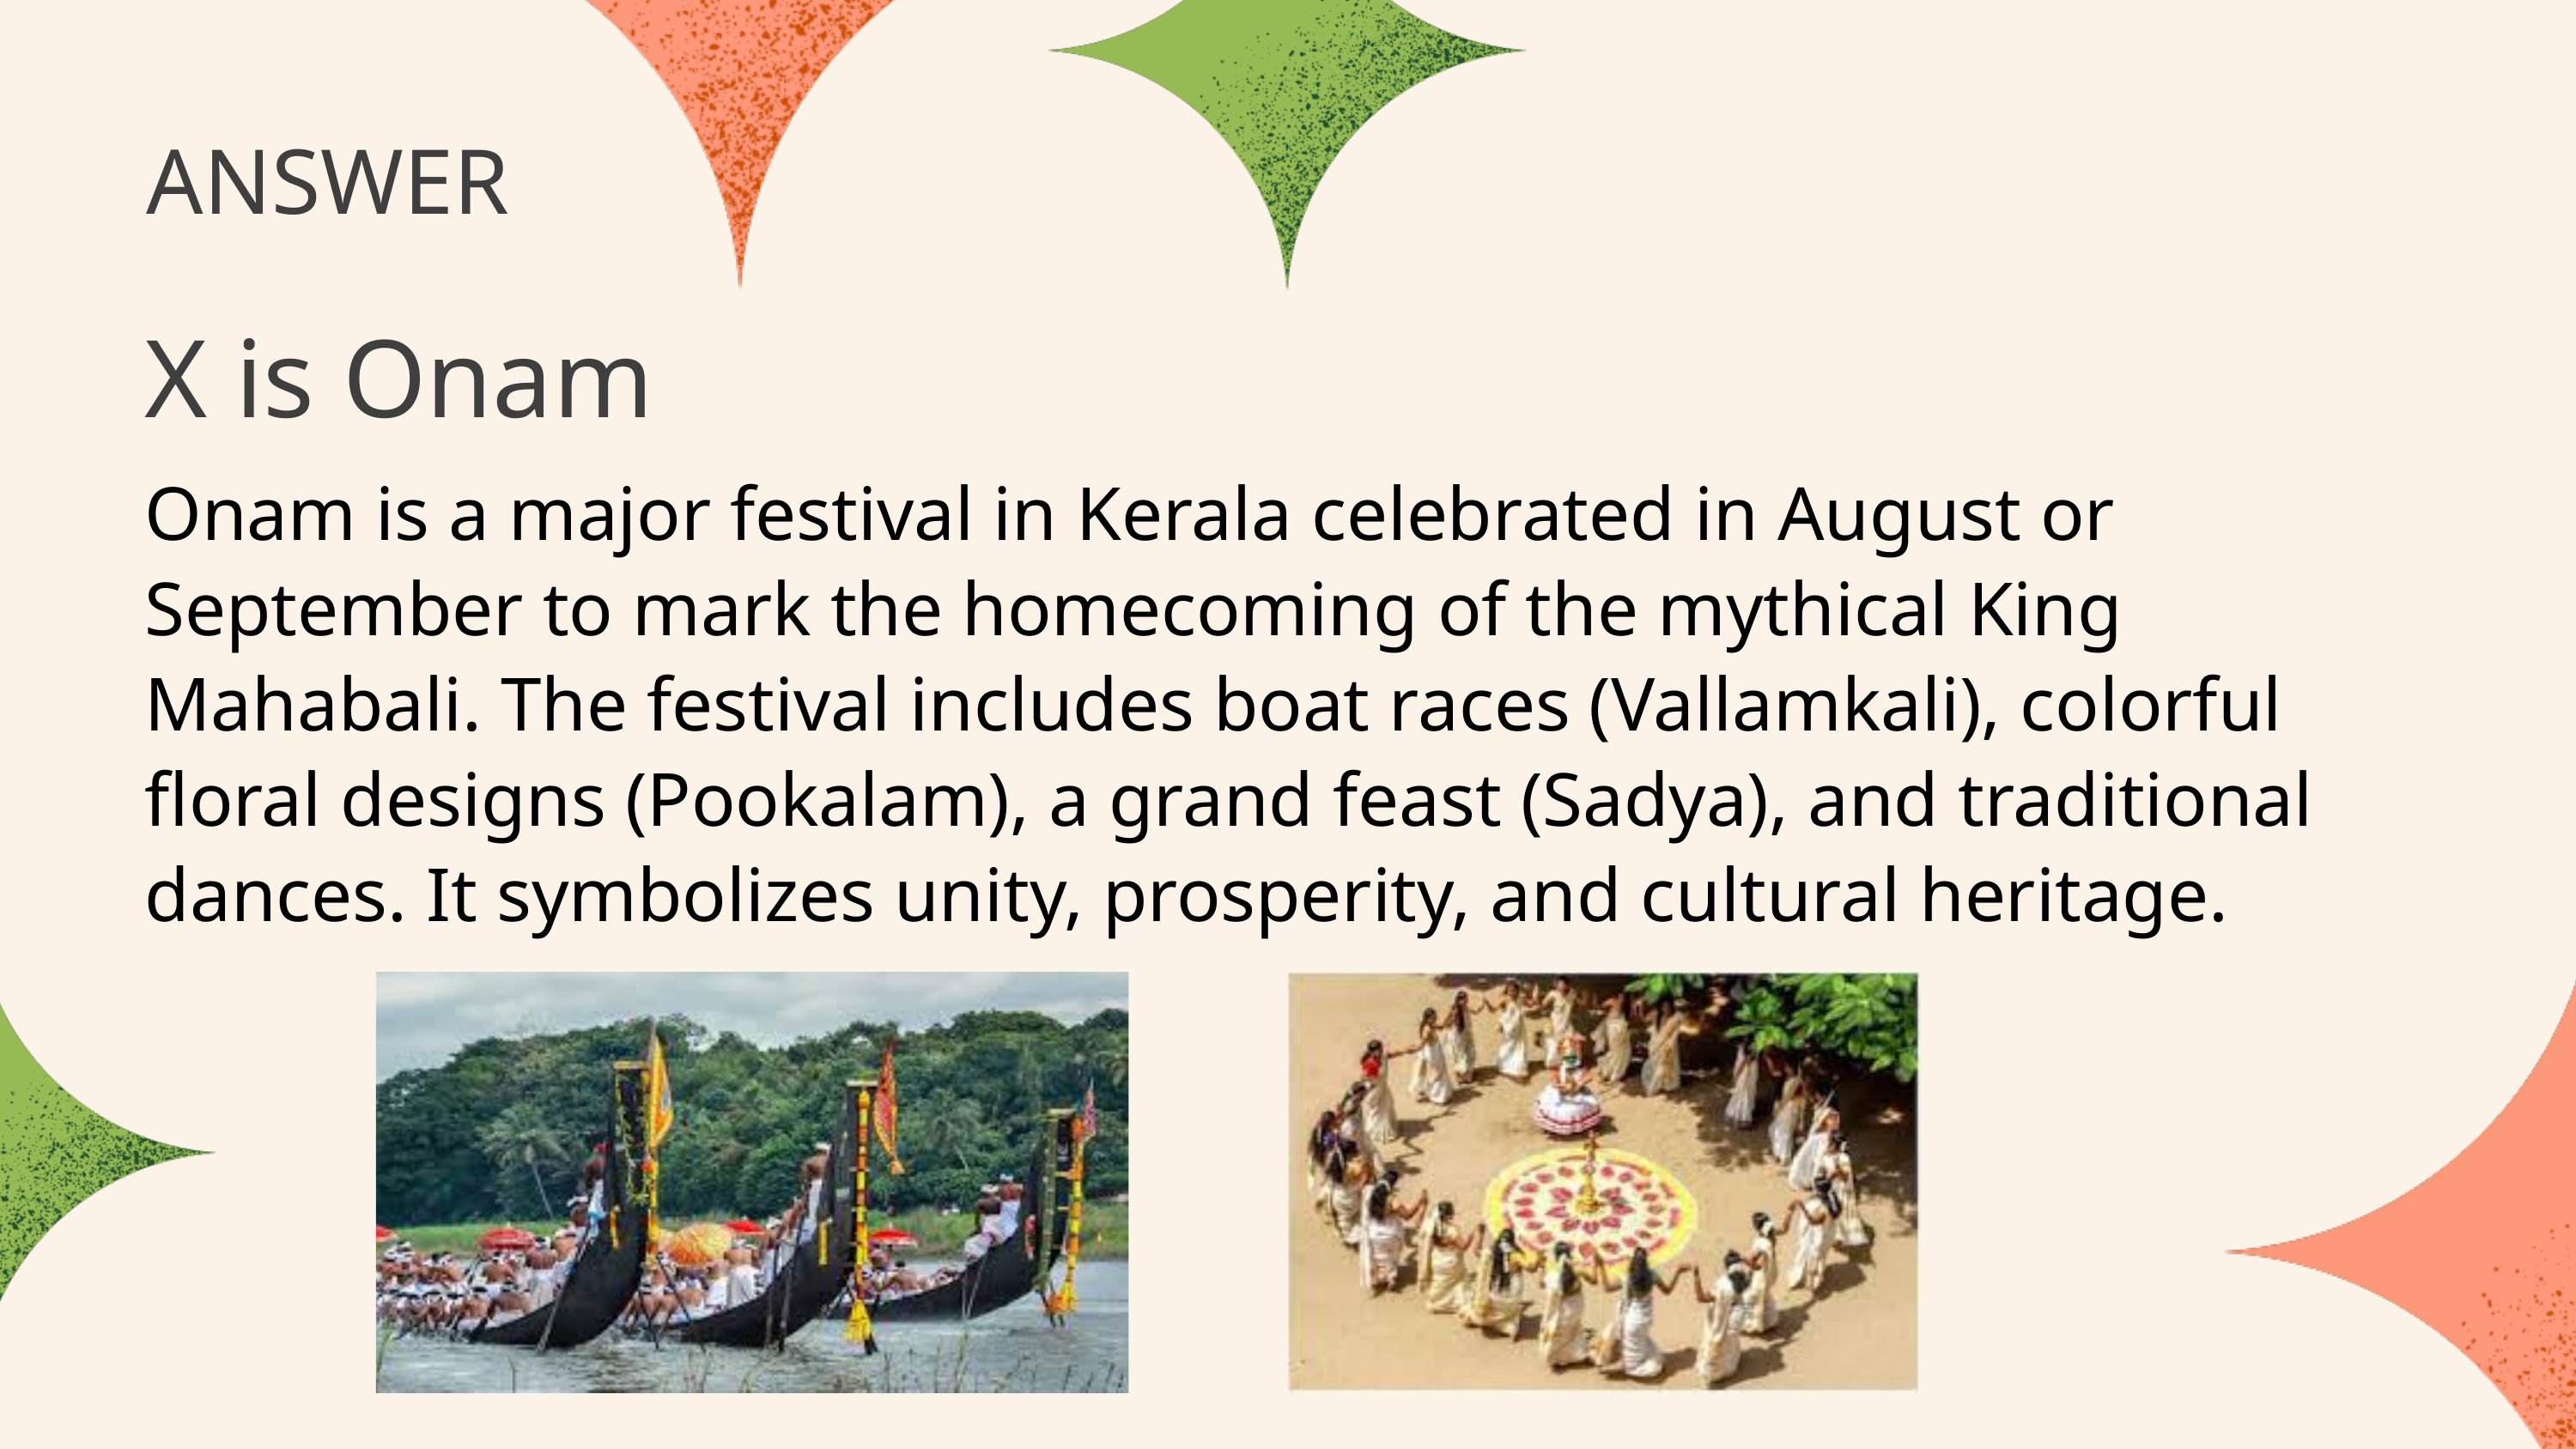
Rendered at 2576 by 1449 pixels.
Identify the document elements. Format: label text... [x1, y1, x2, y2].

text_box [2224, 877, 2576, 1449]
text_box [366, 0, 1048, 278]
text_box Onam is a major festival in Kerala celebrated in August or September to mark the homecoming of the mythical King Mahabali. The festival includes boat races (Vallamkali), colorful floral designs (Pookalam), a grand feast (Sadya), and traditional dances. It symbolizes unity, prosperity, and cultural heritage. [144, 459, 2430, 937]
text_box X is Onam [144, 278, 2432, 440]
text_box [0, 912, 218, 1393]
text_box ANSWER [146, 124, 366, 233]
text_box [375, 972, 1129, 1393]
text_box [1287, 972, 1921, 1393]
text_box [1048, 0, 1528, 278]
